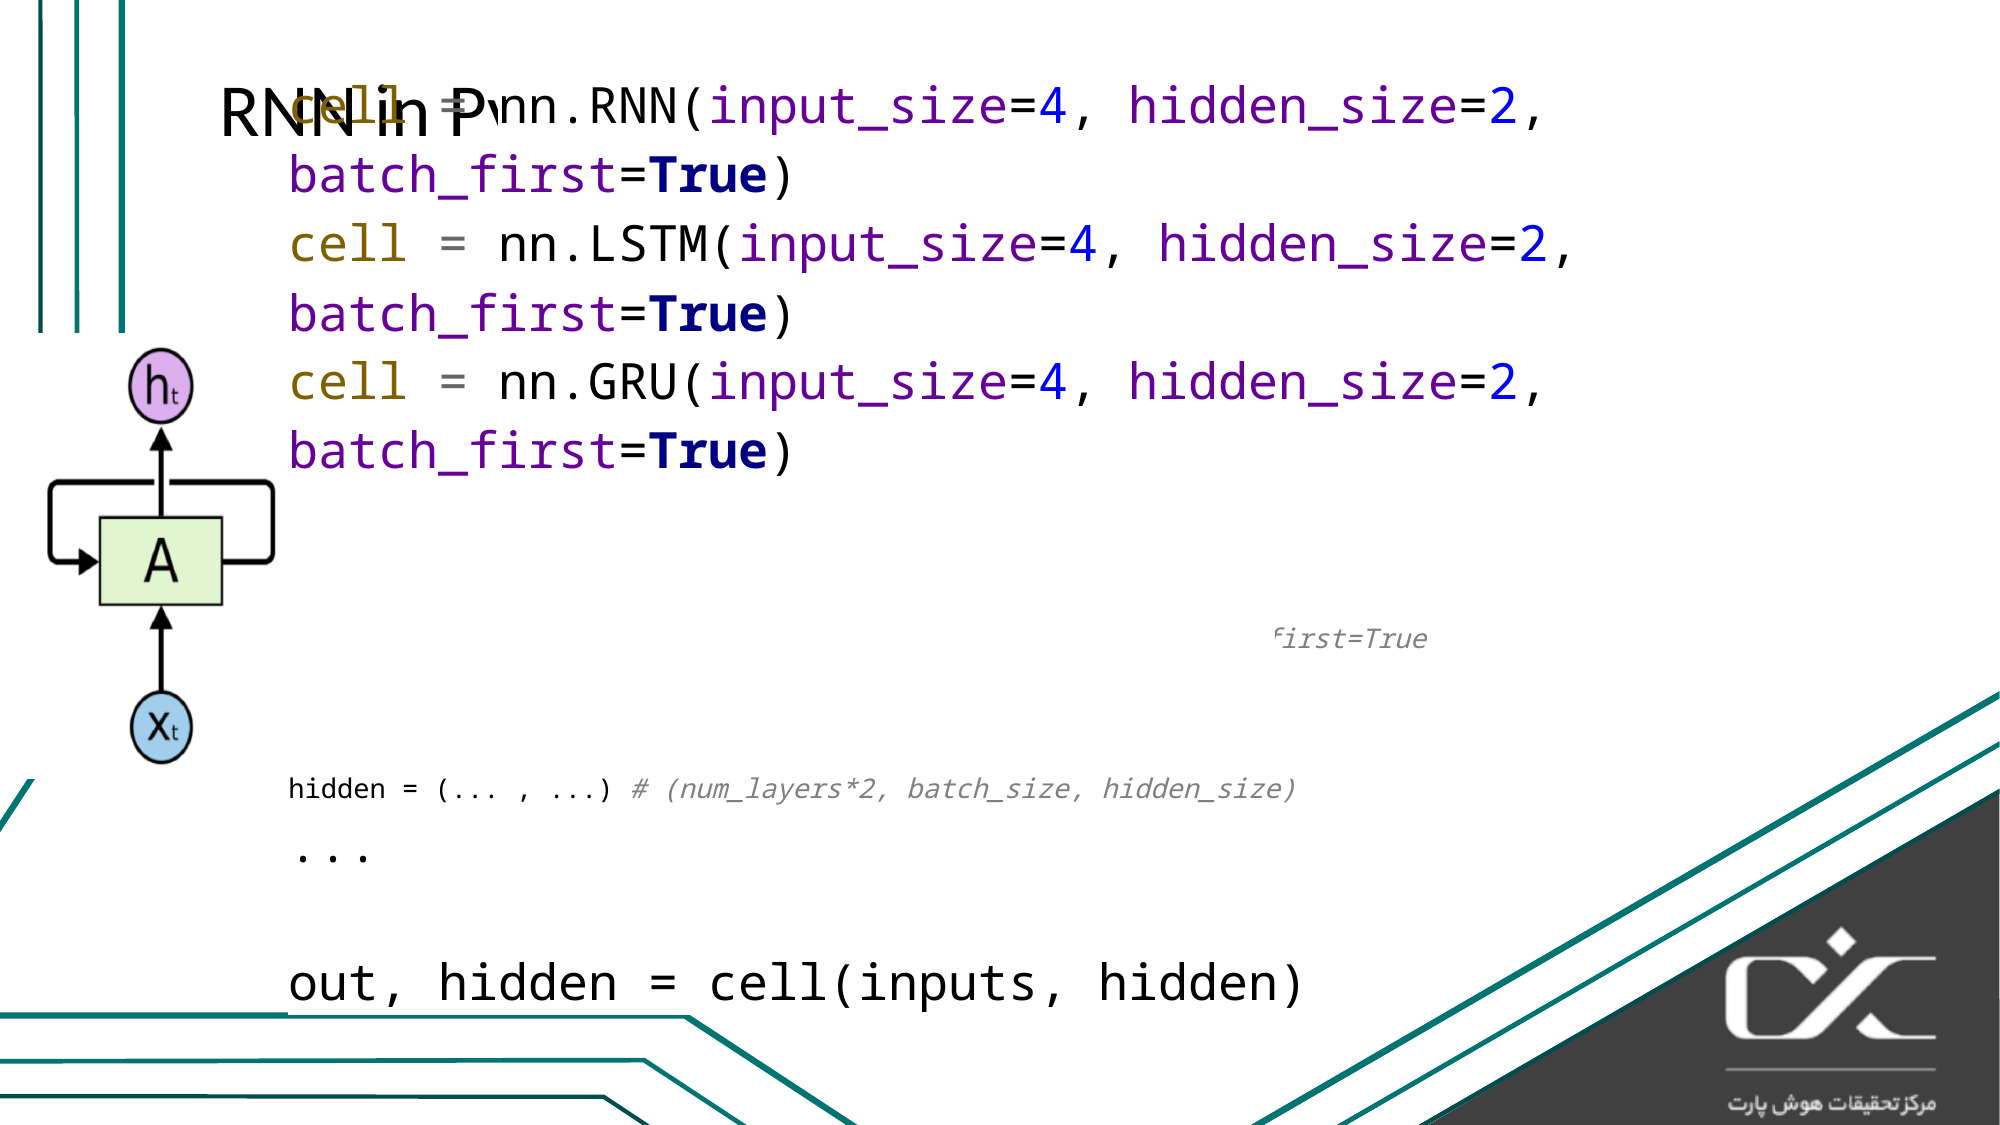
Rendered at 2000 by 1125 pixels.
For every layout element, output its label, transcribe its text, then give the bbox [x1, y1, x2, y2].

title RNN in PyTorch [199, 45, 1900, 163]
picture [1626, 899, 2000, 1125]
picture [0, 333, 1275, 780]
text_box cell = nn.RNN(input_size=4, hidden_size=2, batch_first=True) cell = nn.LSTM(input_size=4, hidden_size=2, batch_first=True) cell = nn.GRU(input_size=4, hidden_size=2, batch_first=True) inputs = ... # (batch_size, seq_len, input_size) with batch_first=True hidden = (... , ...) # (num_layers, batch_size, hidden_size) # Bidirectional RNN* hidden = (... , ...) # (num_layers*2, batch_size, hidden_size) ... out, hidden = cell(inputs, hidden) [273, 262, 2000, 882]
